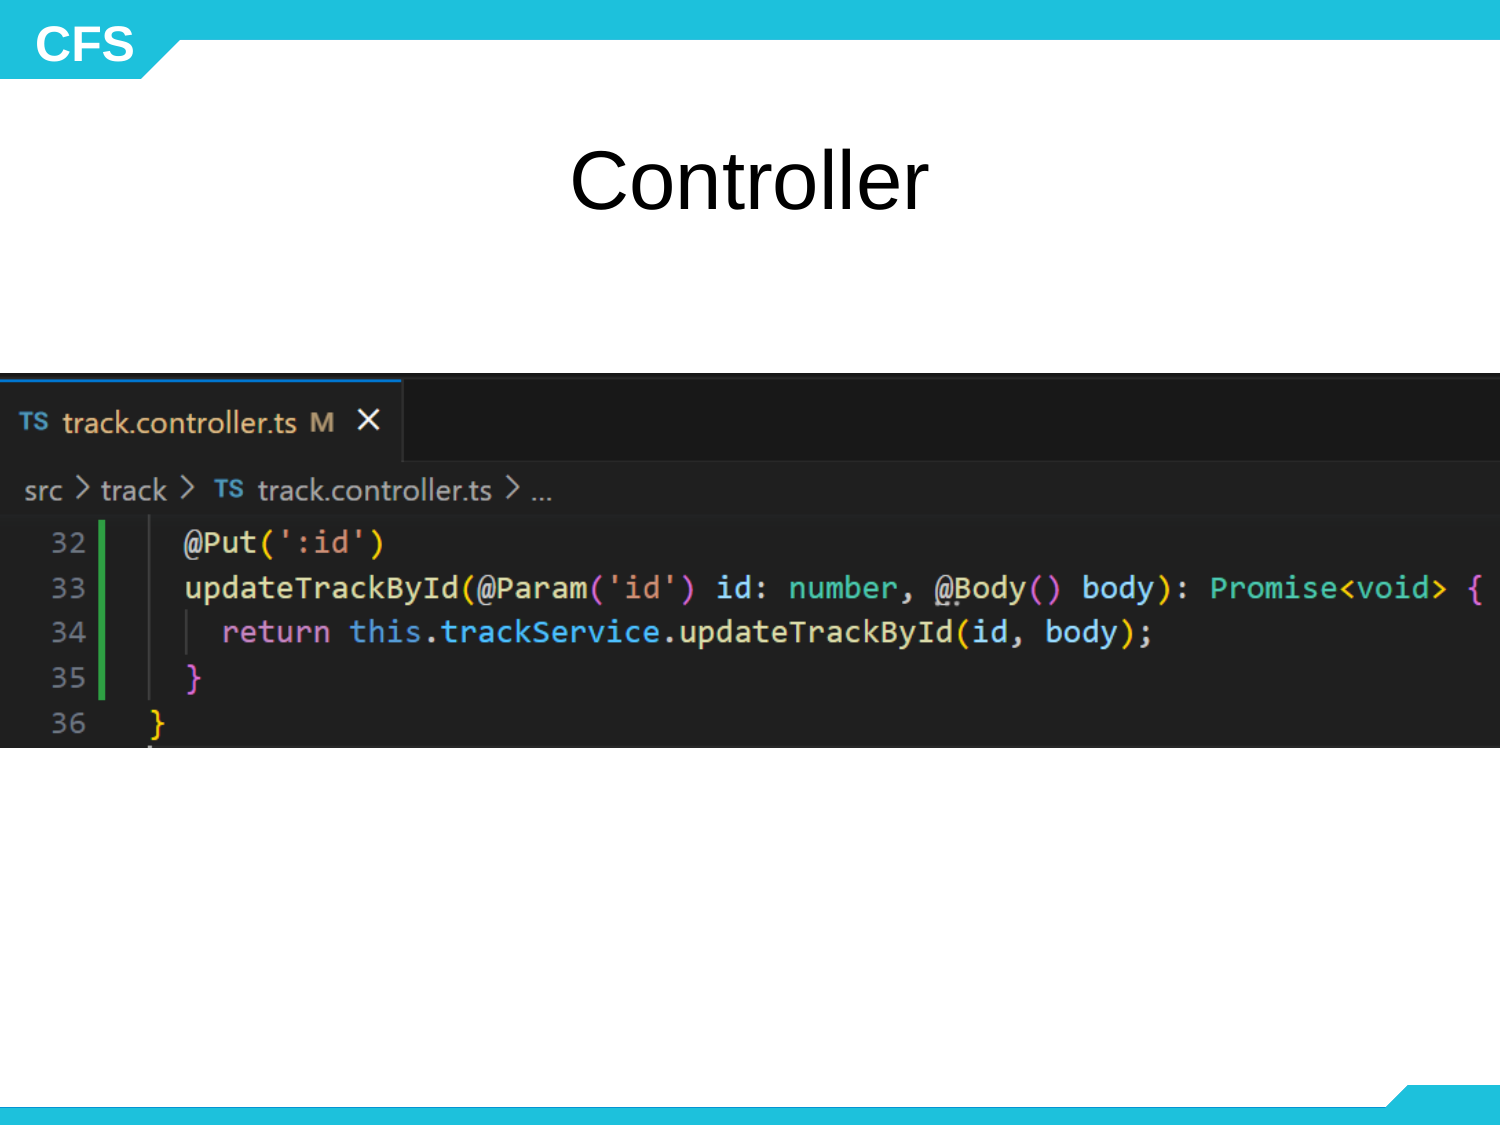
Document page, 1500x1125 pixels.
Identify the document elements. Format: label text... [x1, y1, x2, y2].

picture [0, 373, 1500, 748]
title Controller [103, 126, 1397, 239]
